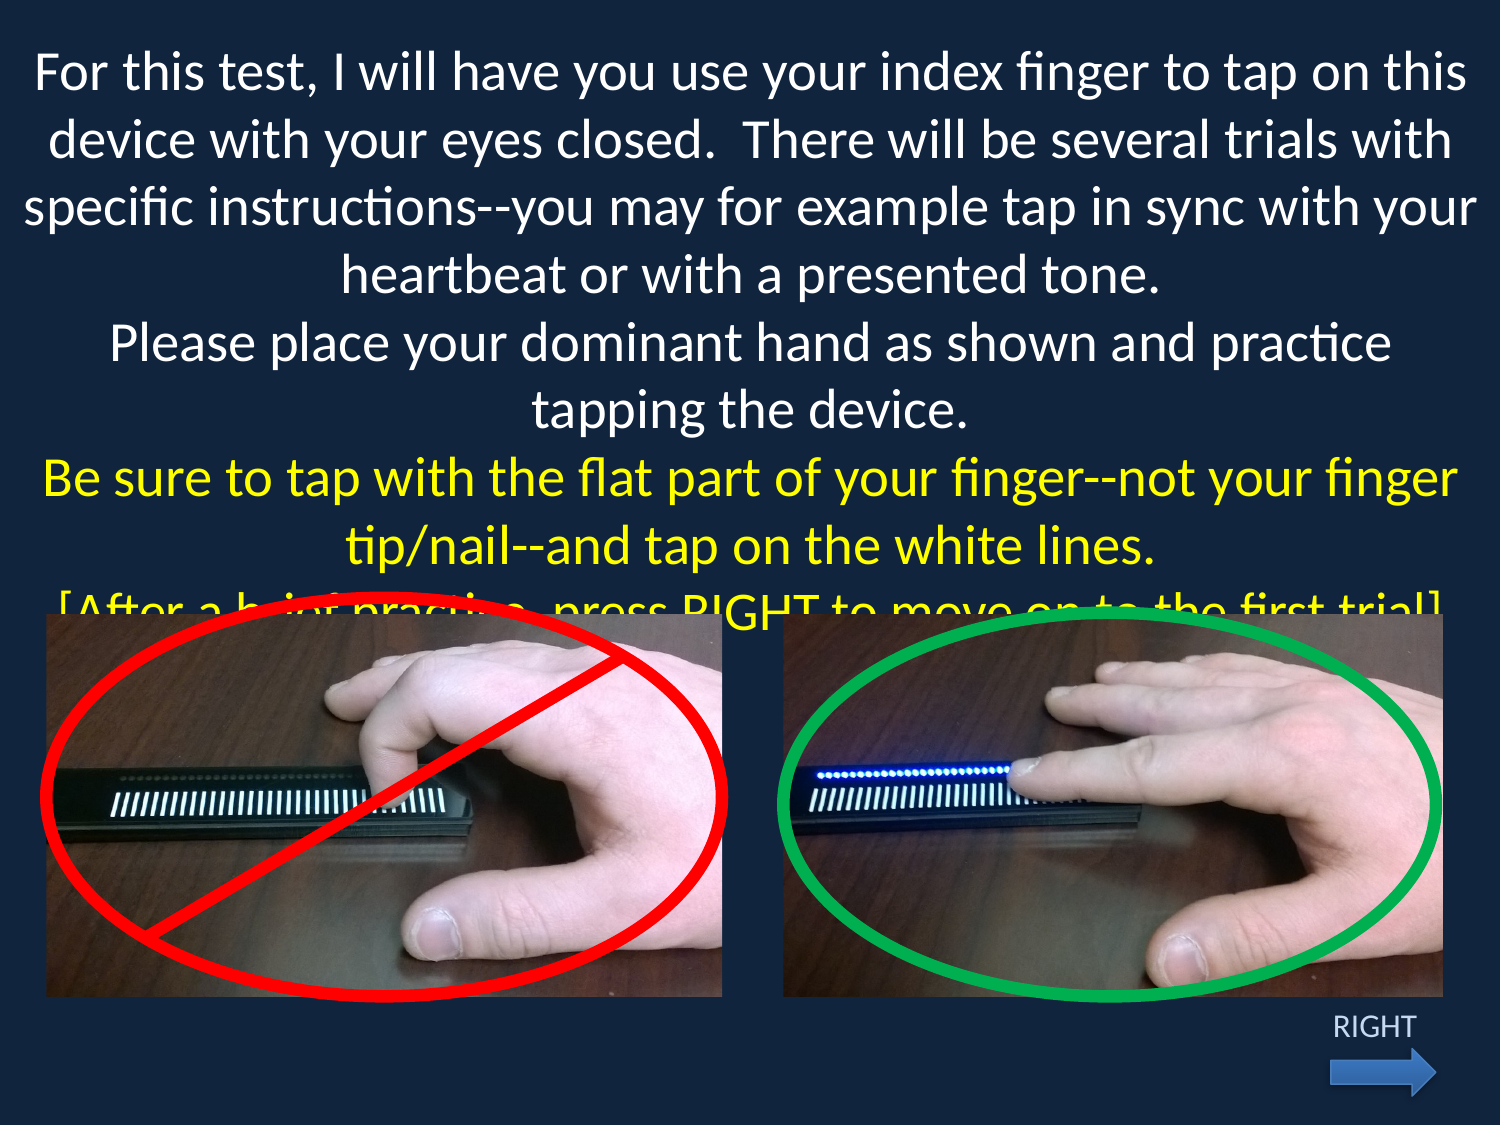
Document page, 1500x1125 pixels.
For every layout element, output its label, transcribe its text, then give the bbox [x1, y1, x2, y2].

text_box RIGHT [1249, 996, 1500, 1125]
text_box [1330, 1047, 1437, 1097]
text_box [145, 655, 624, 939]
list For this test, I will have you use your index finger to tap on this device with your eyes closed. There will be several trials with specific instructions--you may for example tap in sync with your heartbeat or with a presented tone. Please place your dominant hand as shown and practice tapping the device. Be sure to tap with the flat part of your finger--not your finger tip/nail--and tap on the white lines. [After a brief practice, press RIGHT to move on to the first trial] [2, 26, 1500, 1125]
text_box [246, 595, 523, 613]
picture [783, 614, 1444, 997]
picture [46, 614, 723, 997]
